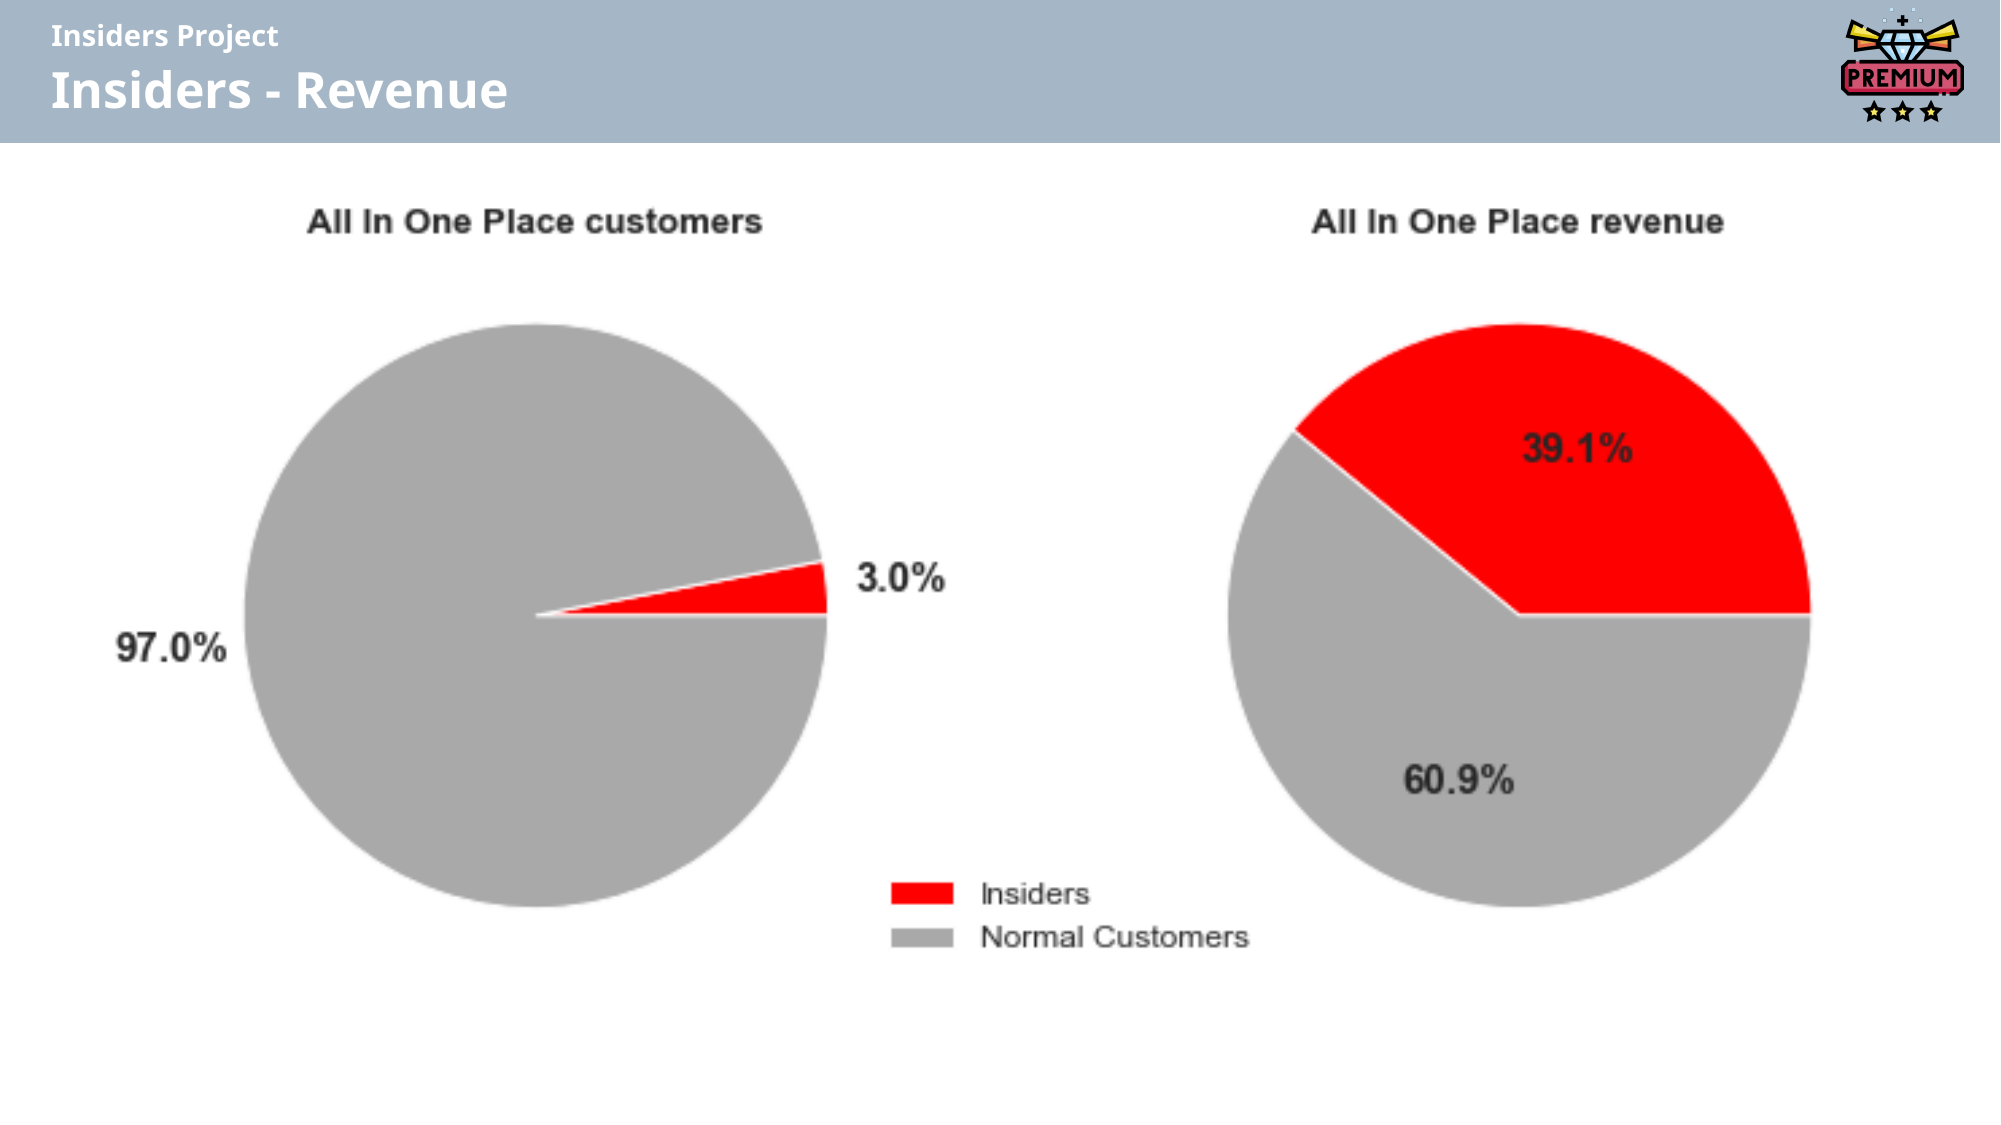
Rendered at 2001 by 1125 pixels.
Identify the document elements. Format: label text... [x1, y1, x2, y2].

text_box [0, 0, 2000, 144]
picture [95, 191, 1905, 1002]
picture [1841, 3, 1964, 126]
text_box Insiders Project Insiders - Revenue [36, 10, 1537, 133]
